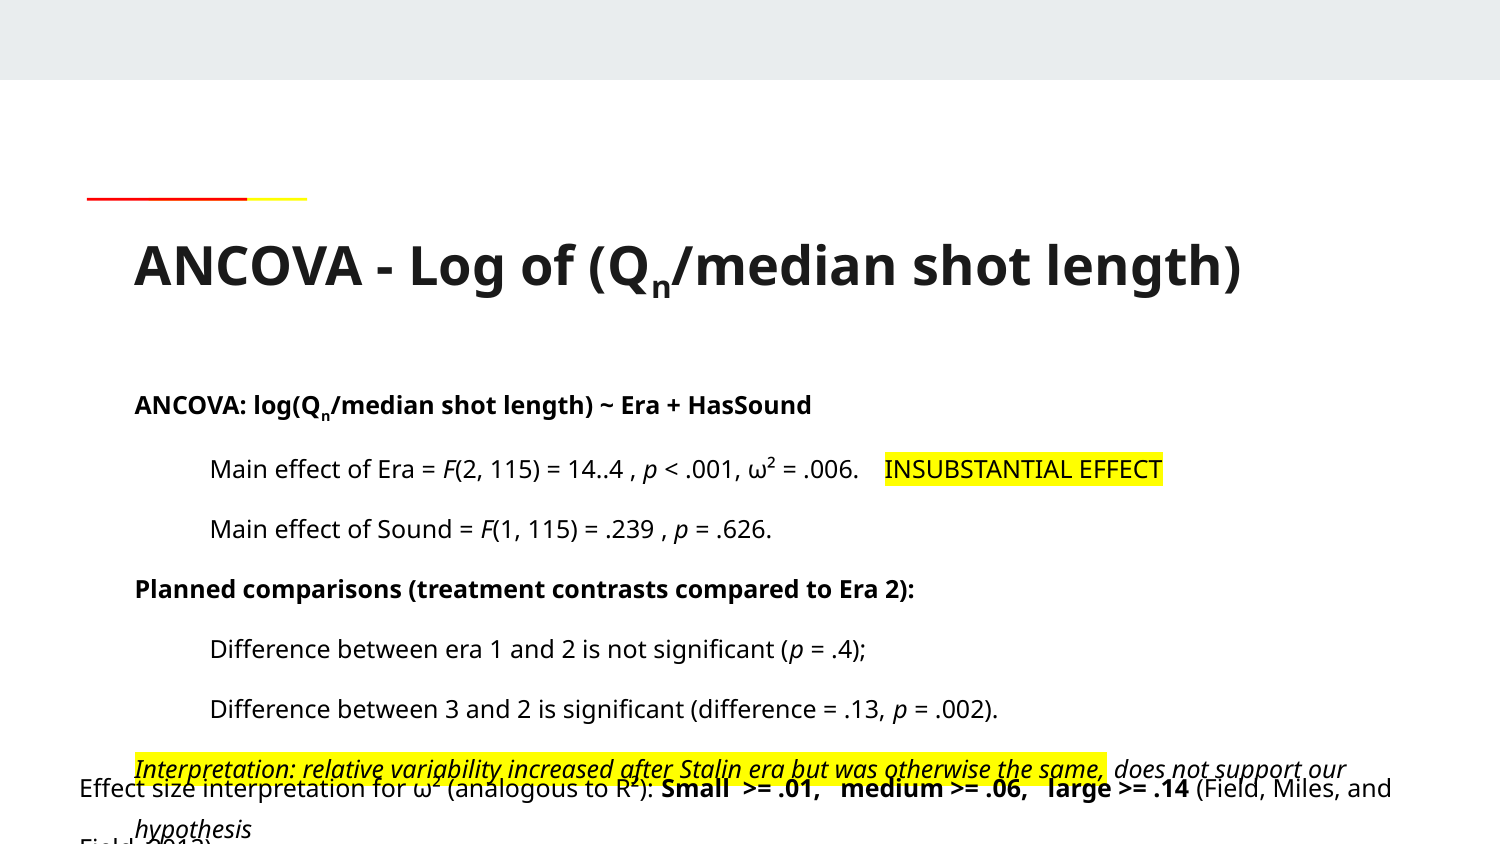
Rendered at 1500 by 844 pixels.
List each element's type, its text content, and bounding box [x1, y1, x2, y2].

list ANCOVA: log(Qn/median shot length) ~ Era + HasSound Main effect of Era = F(2, 115) = 14..4 , p < .001, ω² = .006. INSUBSTANTIAL EFFECT Main effect of Sound = F(1, 115) = .239 , p = .626. Planned comparisons (treatment contrasts compared to Era 2): Difference between era 1 and 2 is not significant (p = .4); Difference between 3 and 2 is significant (difference = .13, p = .002). Interpretation: relative variability increased after Stalin era but was otherwise the same, does not support our hypothesis [119, 341, 1381, 712]
text_box Effect size interpretation for ω² (analogous to R²): Small >= .01, medium >= .06, large >= .14 (Field, Miles, and Field, 2012) [64, 773, 1436, 833]
title ANCOVA - Log of (Qn/median shot length) [119, 216, 1381, 305]
